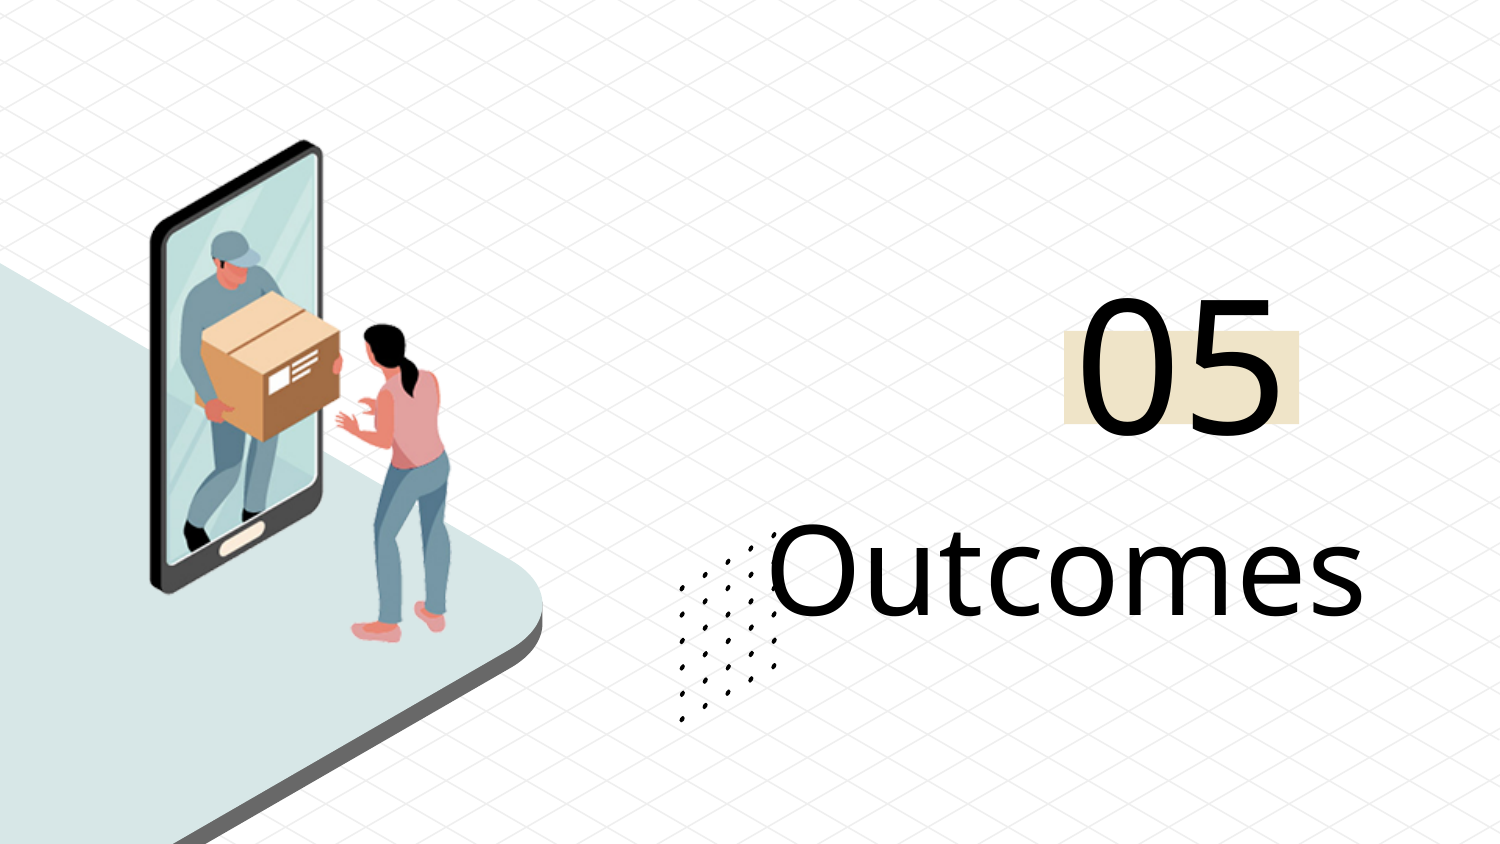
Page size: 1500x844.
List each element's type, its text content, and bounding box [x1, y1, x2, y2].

picture [116, 87, 452, 699]
subtitle Outcomes [552, 498, 1383, 611]
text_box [679, 531, 777, 723]
title 05 [967, 220, 1396, 466]
